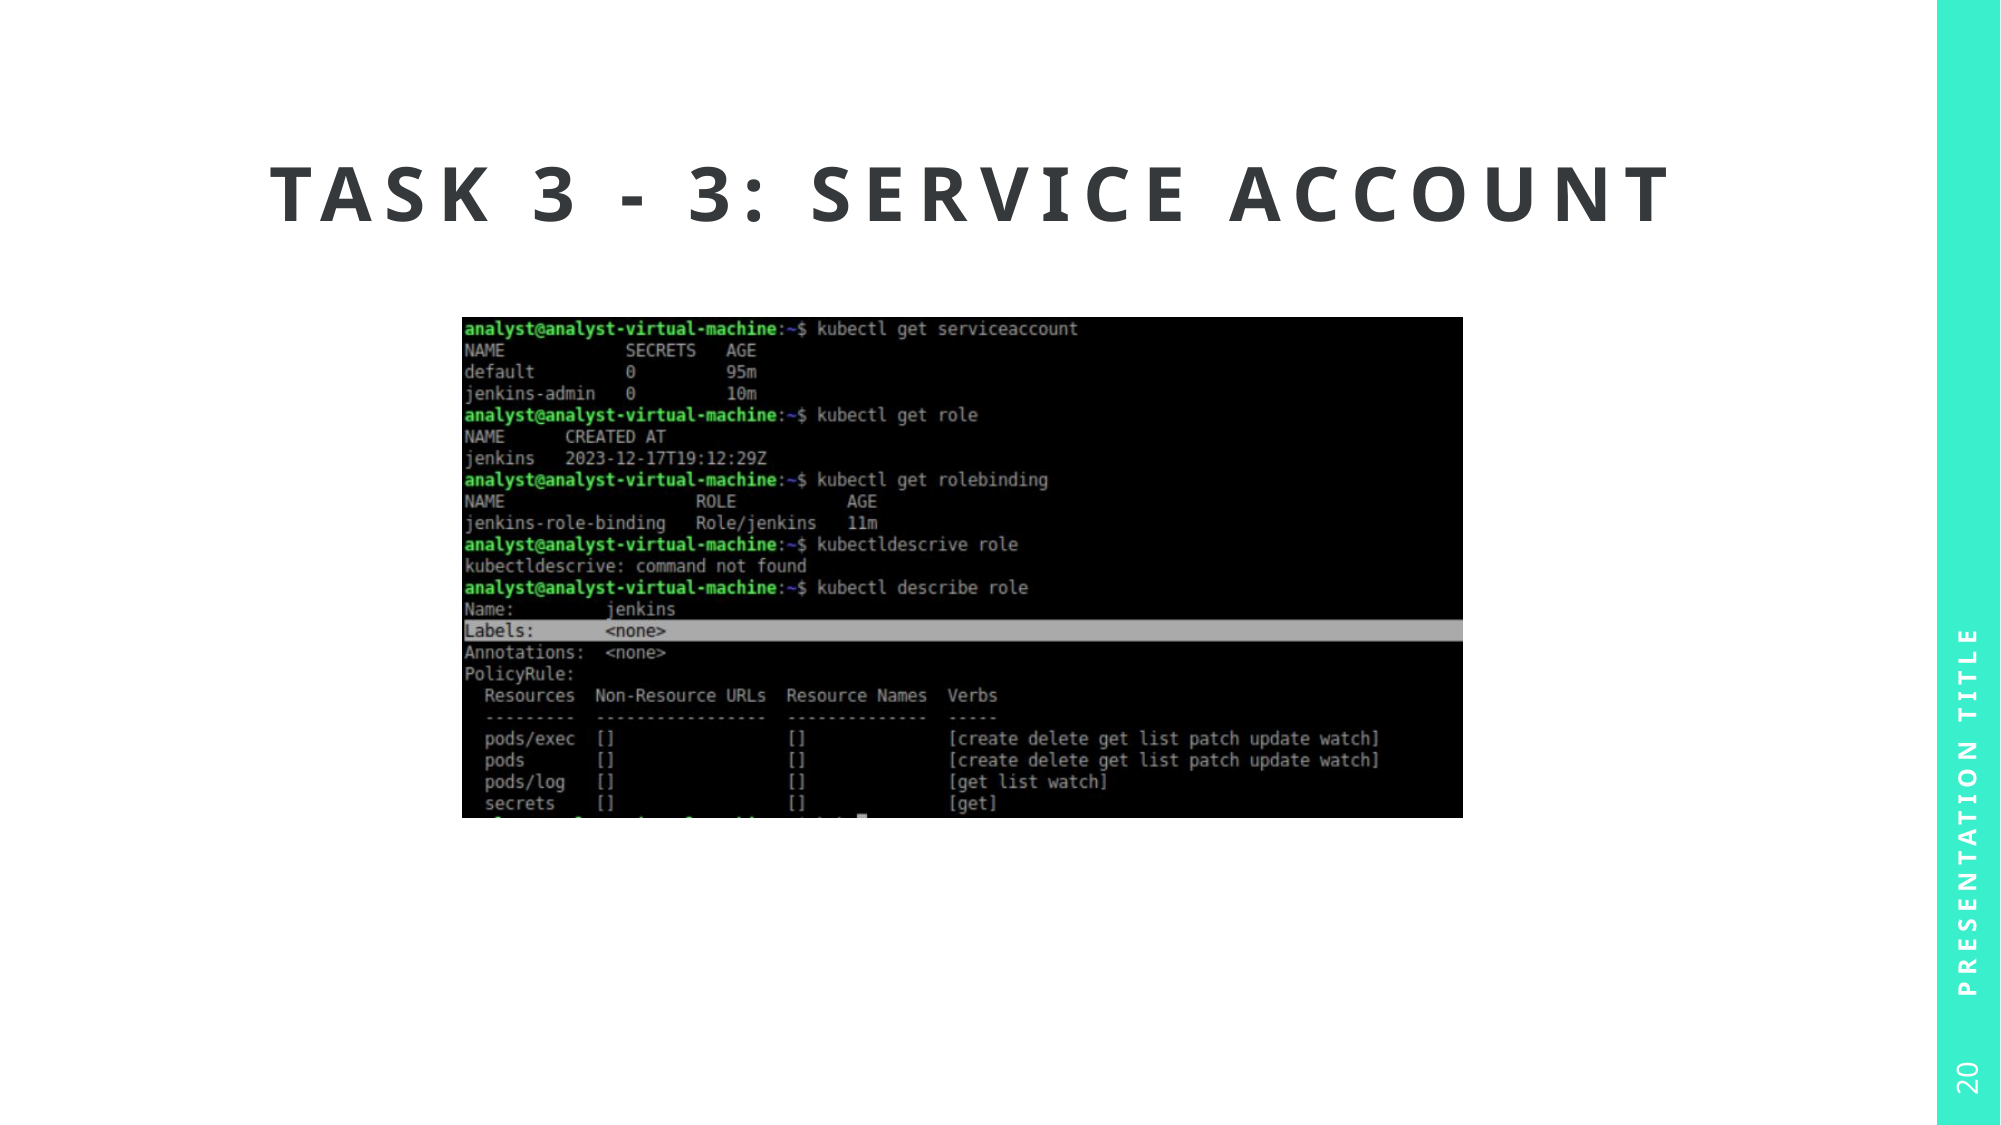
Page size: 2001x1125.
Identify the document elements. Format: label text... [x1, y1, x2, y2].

title Task 3 - 3: Service account [139, 143, 1800, 251]
slide_number 20 [1937, 1032, 2000, 1125]
footer Presentation Title [1937, 0, 2000, 1032]
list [462, 317, 1463, 818]
